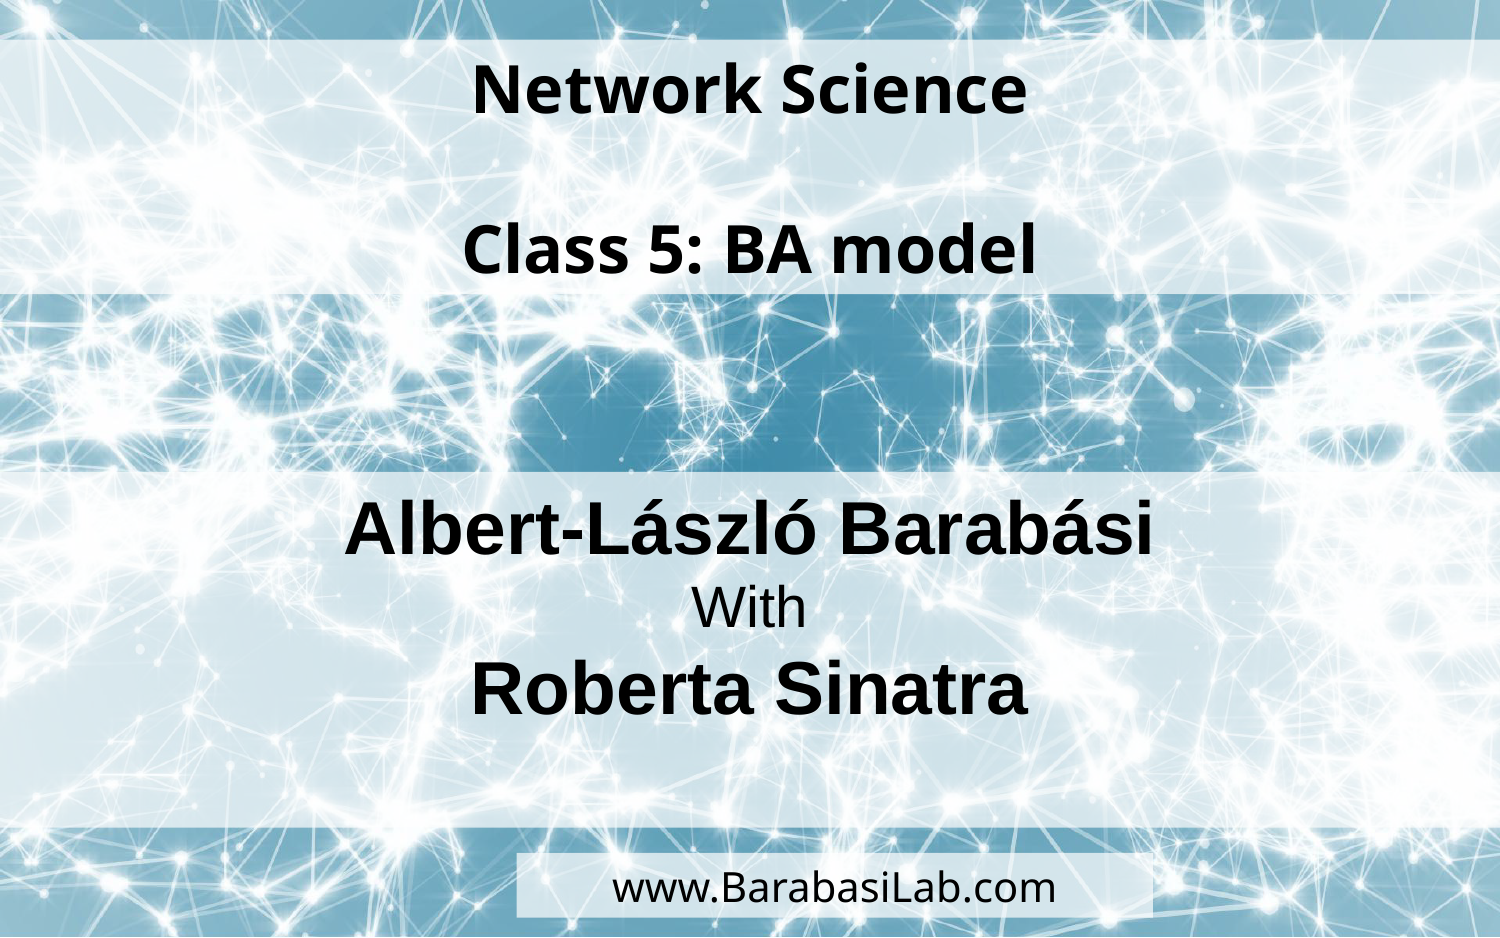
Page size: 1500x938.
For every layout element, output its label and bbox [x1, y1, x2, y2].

text_box [0, 0, 1500, 938]
